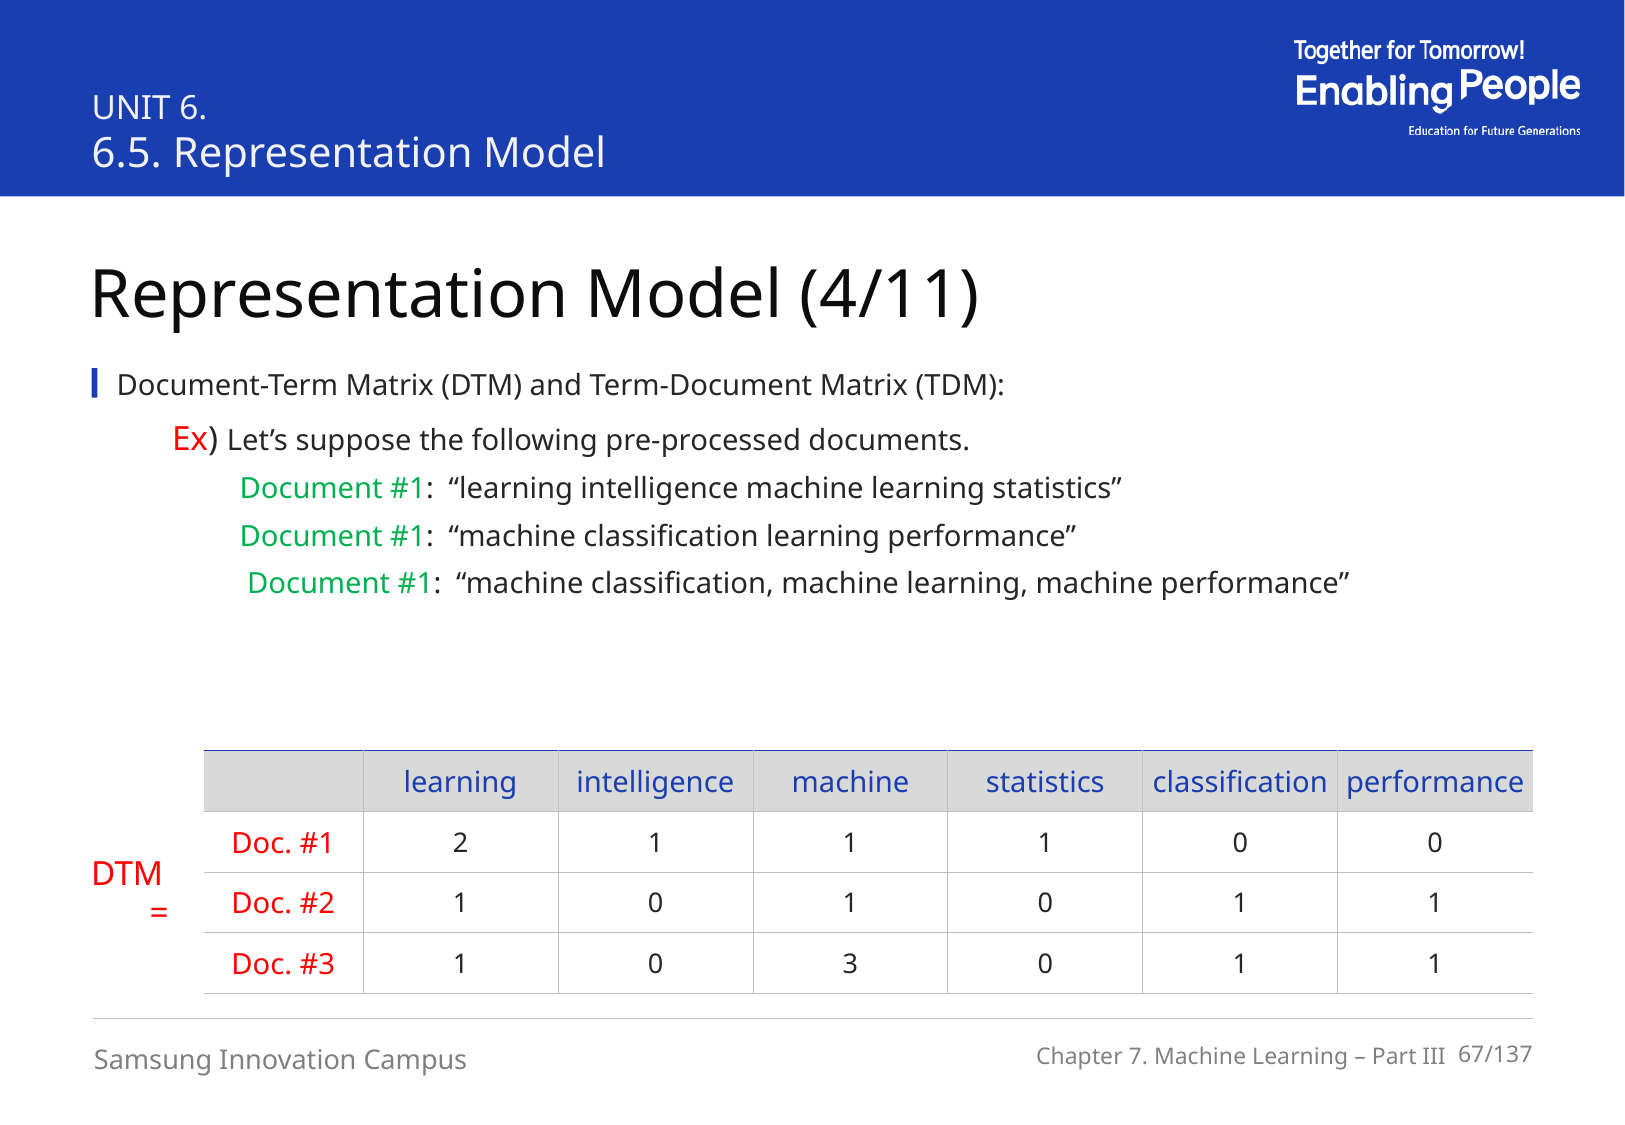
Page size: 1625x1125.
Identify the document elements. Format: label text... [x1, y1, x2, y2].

text_box Representation Model (4/11) [89, 250, 1534, 332]
table_cell Doc. #1 [204, 812, 363, 872]
table_cell 0 [559, 873, 753, 932]
table_cell 0 [948, 873, 1142, 932]
table_cell 1 [1143, 873, 1337, 932]
table_cell 0 [1338, 812, 1533, 872]
table_cell 3 [754, 933, 947, 993]
table_cell 0 [559, 933, 753, 993]
table_cell 1 [559, 812, 753, 872]
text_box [91, 366, 1533, 402]
table_cell 0 [1143, 812, 1337, 872]
table_header statistics [948, 751, 1142, 811]
table_cell 1 [948, 812, 1142, 872]
table_header intelligence [559, 751, 753, 811]
table_cell 0 [948, 933, 1142, 993]
table_header learning [364, 751, 558, 811]
text_box Ex) Let’s suppose the following pre-processed documents. Document #1: “learning intelligence machine learning statistics” Document #1: “machine classification learning performance” Document #1: “machine classification, machine learning, machine performance” [171, 416, 1534, 601]
table_header performance [1338, 751, 1533, 811]
table_cell Doc. #2 [204, 873, 363, 932]
table_cell 1 [1143, 933, 1337, 993]
table_cell 1 [364, 873, 558, 932]
table_header machine [754, 751, 947, 811]
table_cell 1 [1338, 873, 1533, 932]
table_header [204, 751, 363, 811]
table_cell 1 [754, 812, 947, 872]
picture [1294, 40, 1580, 135]
text_box DTM = [90, 851, 186, 933]
table_cell 2 [364, 812, 558, 872]
table_cell Doc. #3 [204, 933, 363, 993]
table_cell 1 [364, 933, 558, 993]
table_cell 1 [1338, 933, 1533, 993]
table_header classification [1143, 751, 1337, 811]
text_box UNIT 6. 6.5. Representation Model [91, 85, 1577, 177]
table_cell 1 [754, 873, 947, 932]
